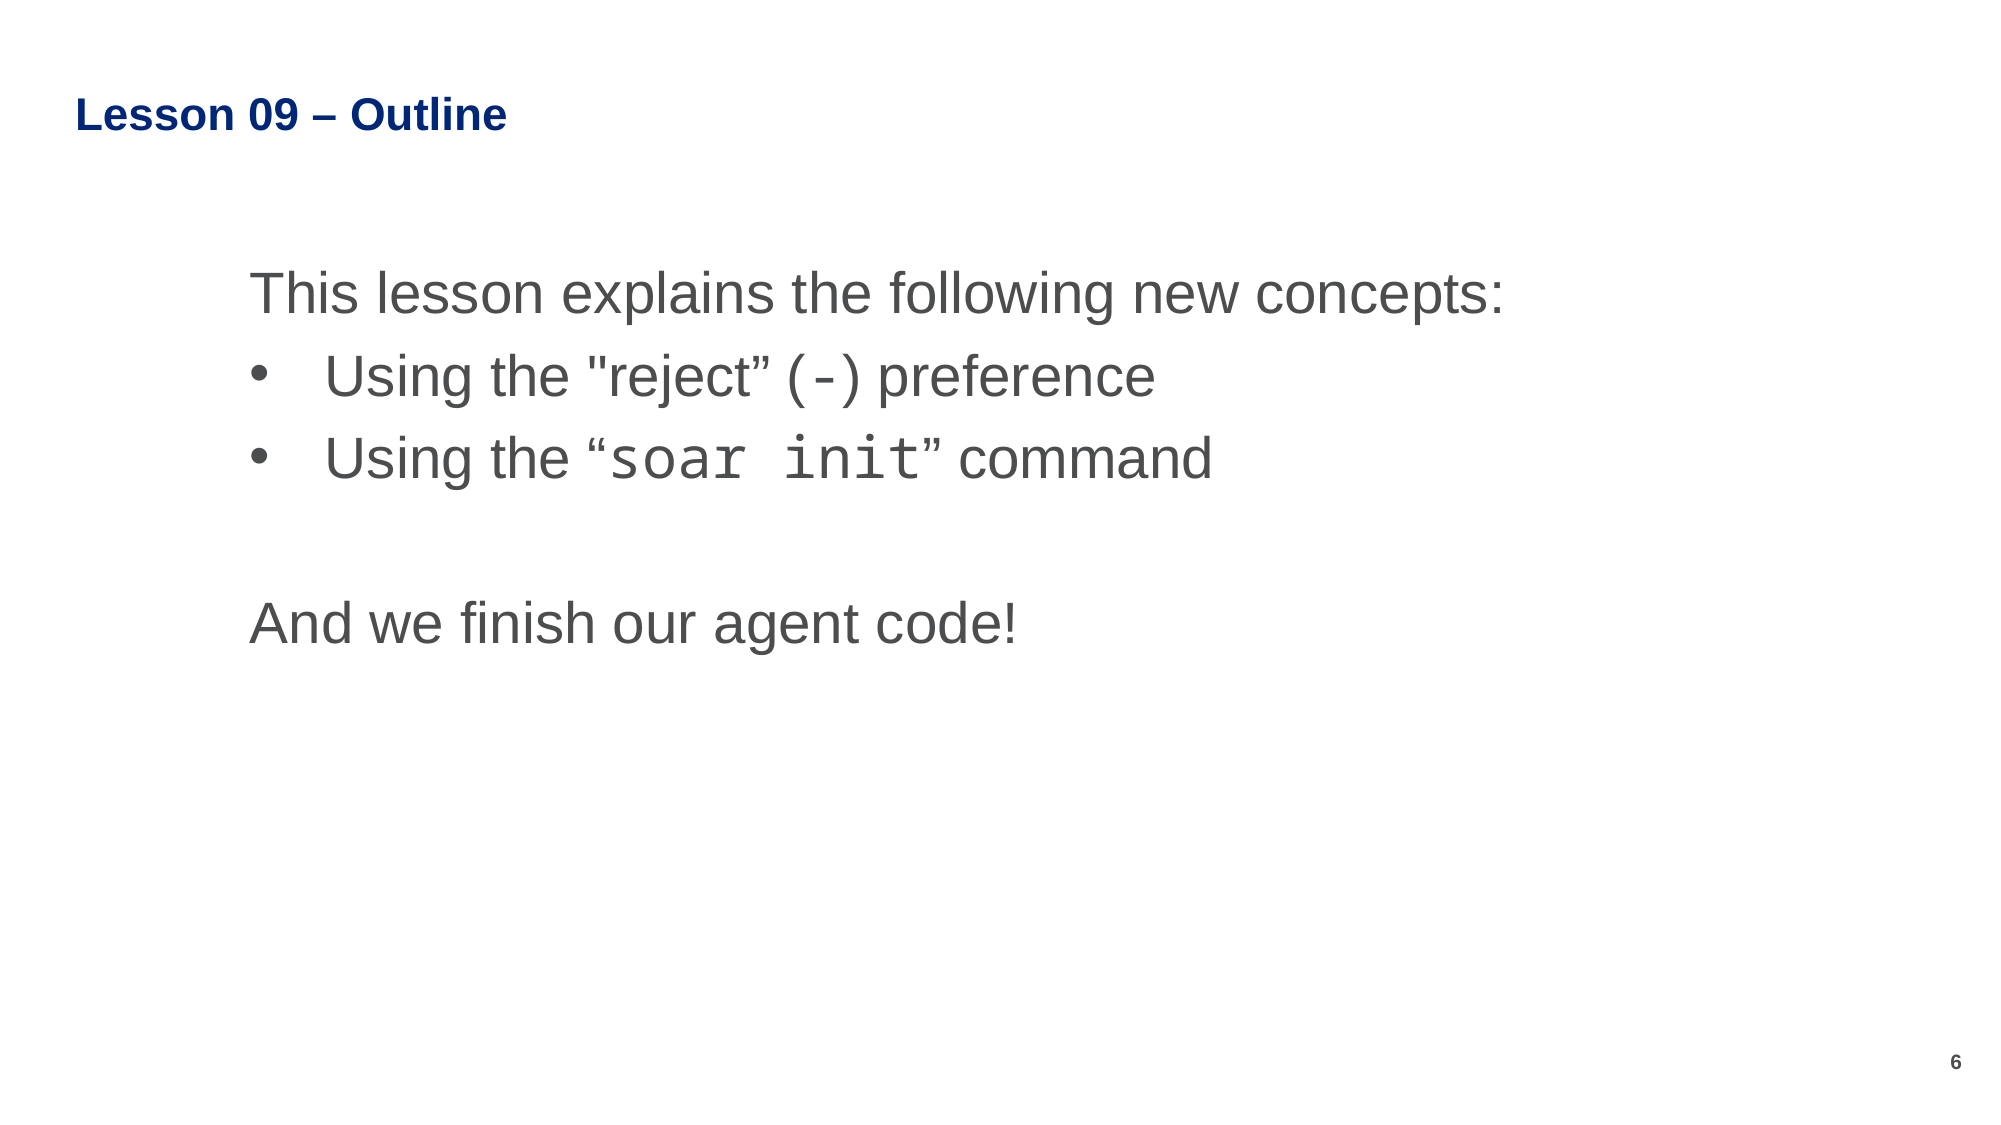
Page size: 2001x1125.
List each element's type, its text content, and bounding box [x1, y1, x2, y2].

title Lesson 09 – Outline [75, 91, 1650, 142]
list This lesson explains the following new concepts: Using the "reject” (-) preference Using the “soar init” command And we finish our agent code! [249, 255, 1750, 918]
